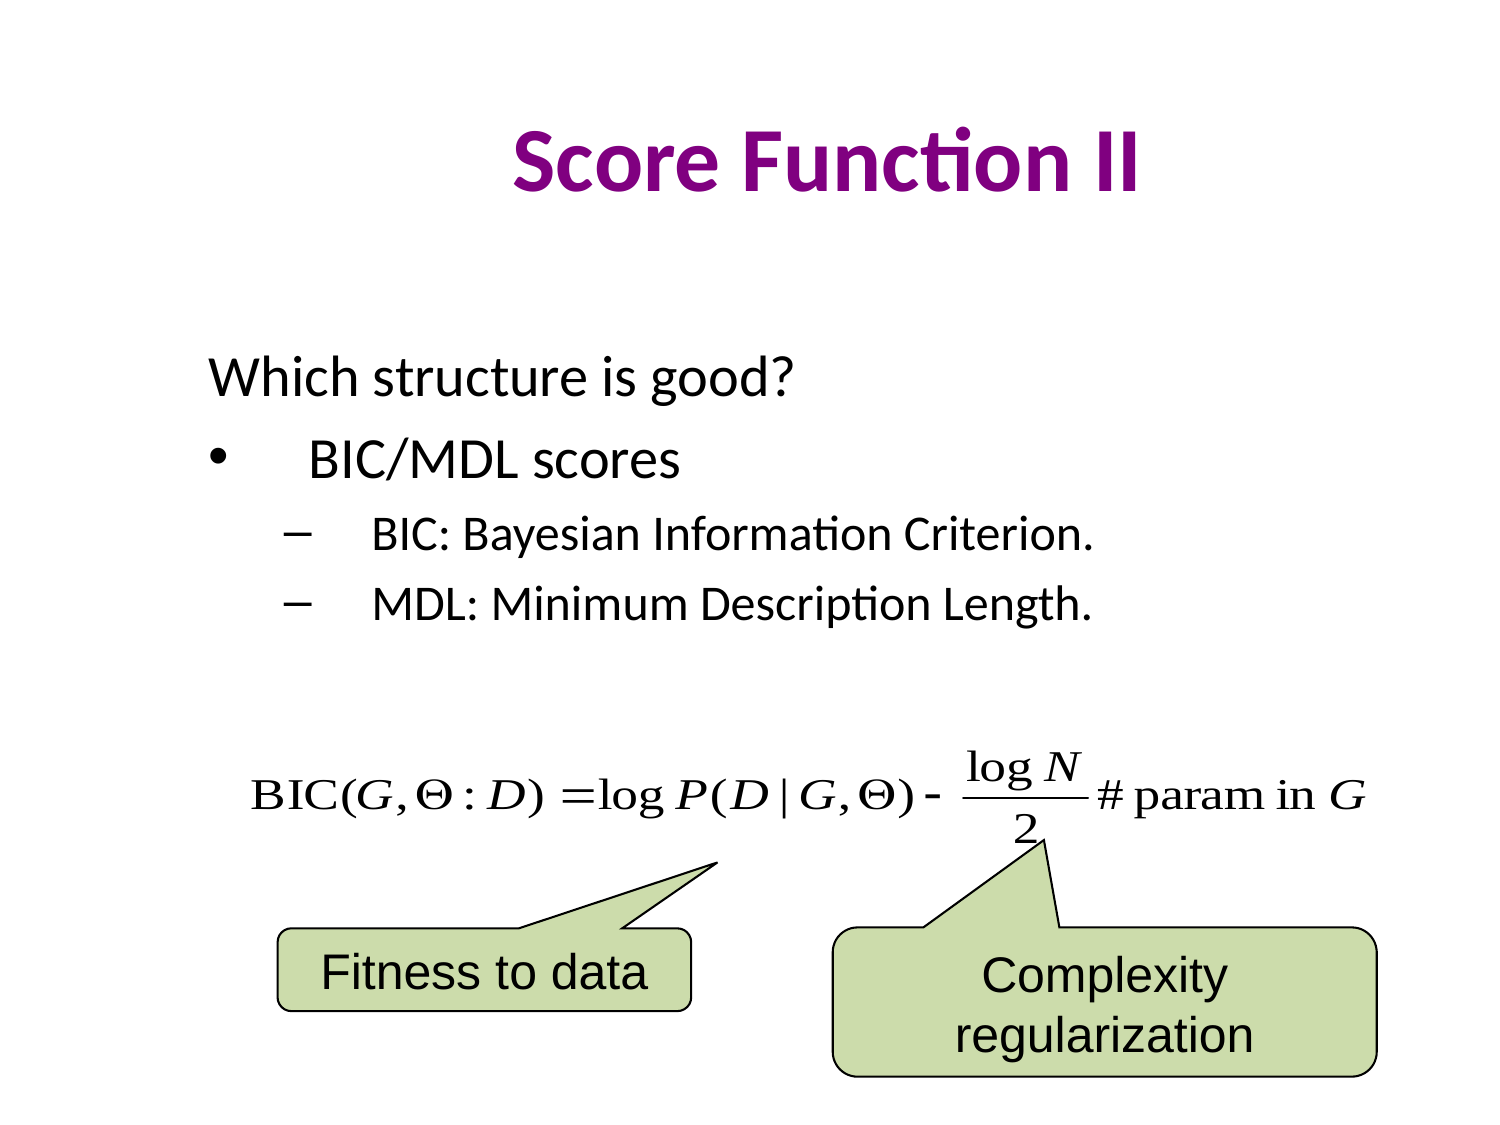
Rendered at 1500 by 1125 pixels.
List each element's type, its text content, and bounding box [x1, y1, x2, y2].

list Which structure is good? BIC/MDL scores BIC: Bayesian Information Criterion. MDL: Minimum Description Length. [193, 331, 1459, 681]
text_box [241, 739, 1378, 1076]
title Score Function II [188, 35, 1468, 275]
